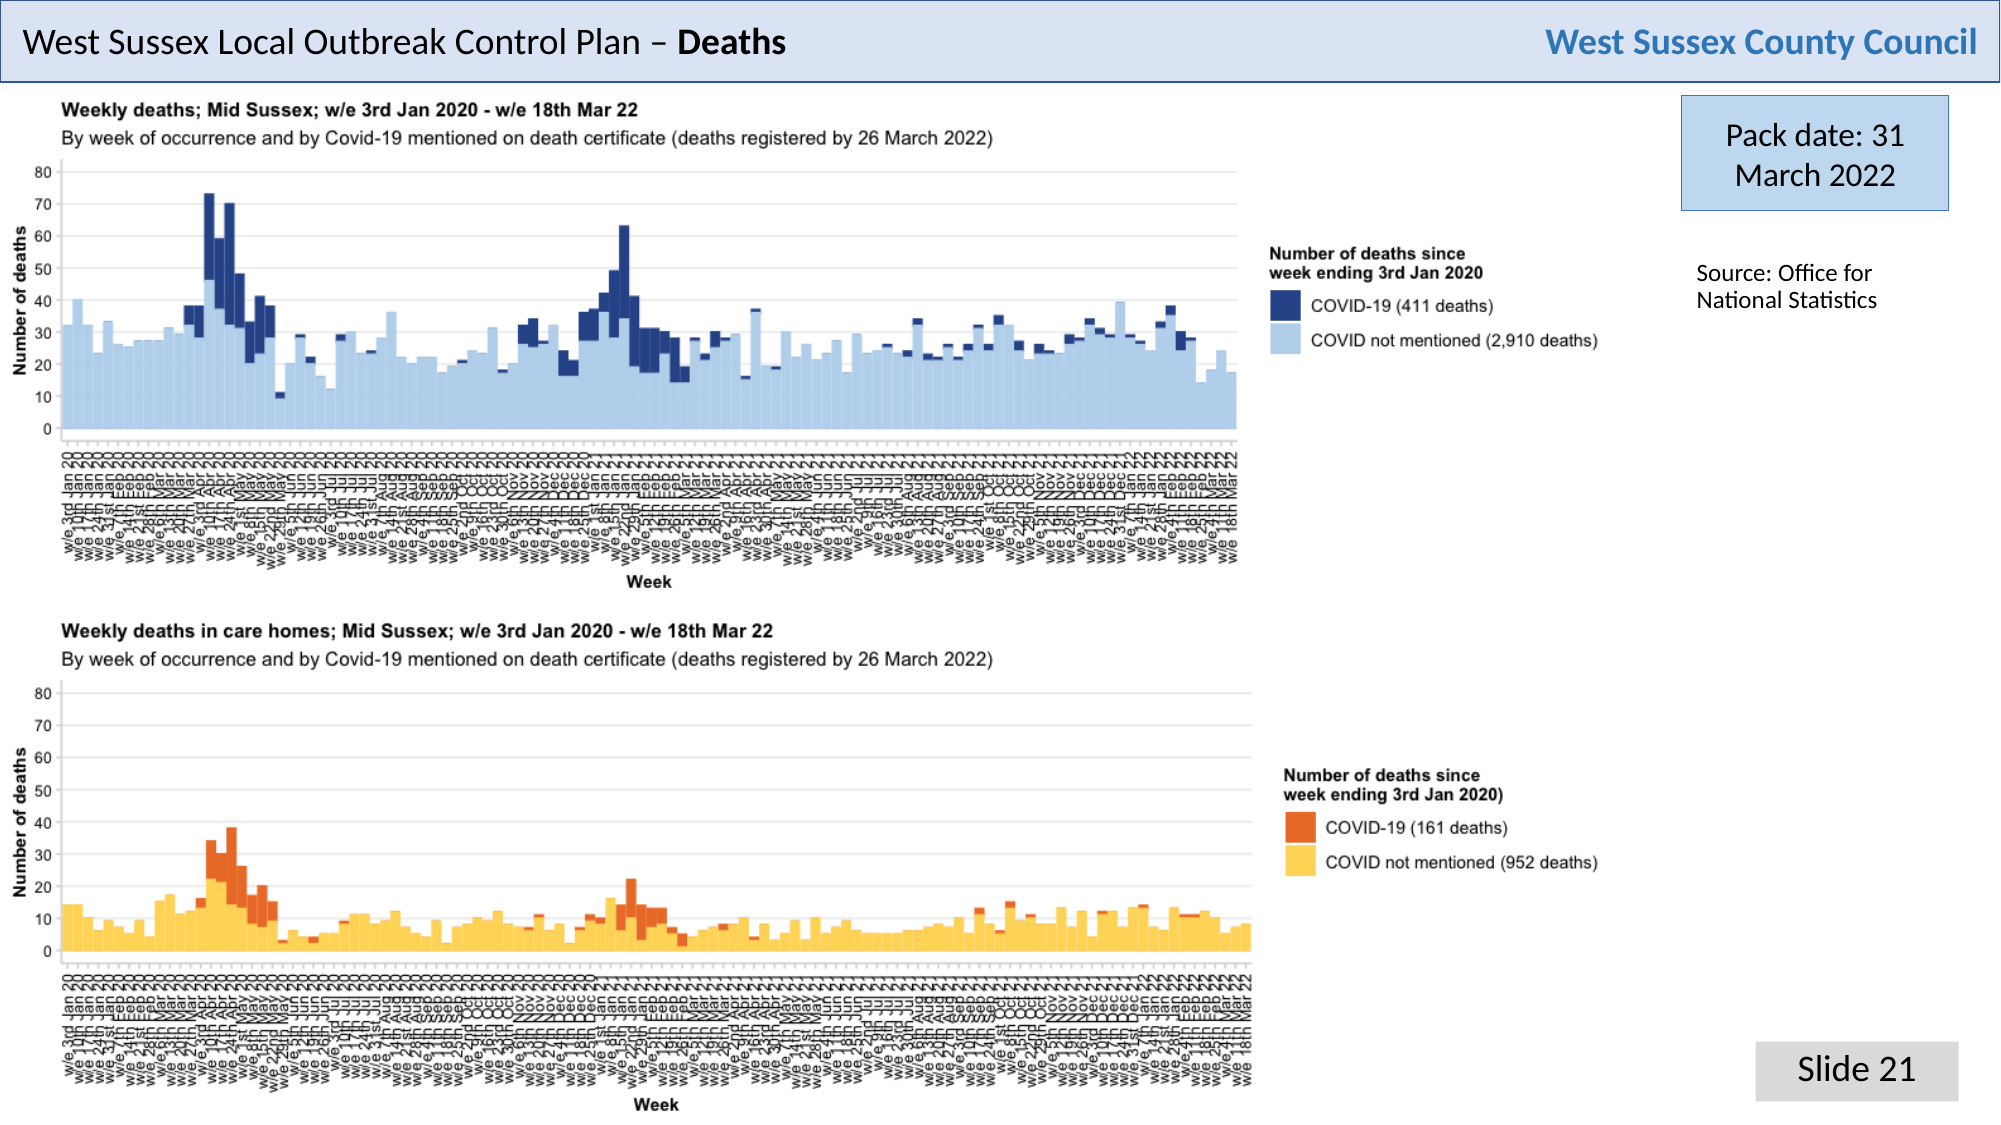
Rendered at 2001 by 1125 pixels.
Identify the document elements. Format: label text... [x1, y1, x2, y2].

list Source: Office for National Statistics [1681, 252, 1959, 289]
picture [3, 91, 1619, 602]
picture [3, 612, 1619, 1125]
list Slide 21 [1755, 1041, 1959, 1102]
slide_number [1681, 95, 1949, 211]
